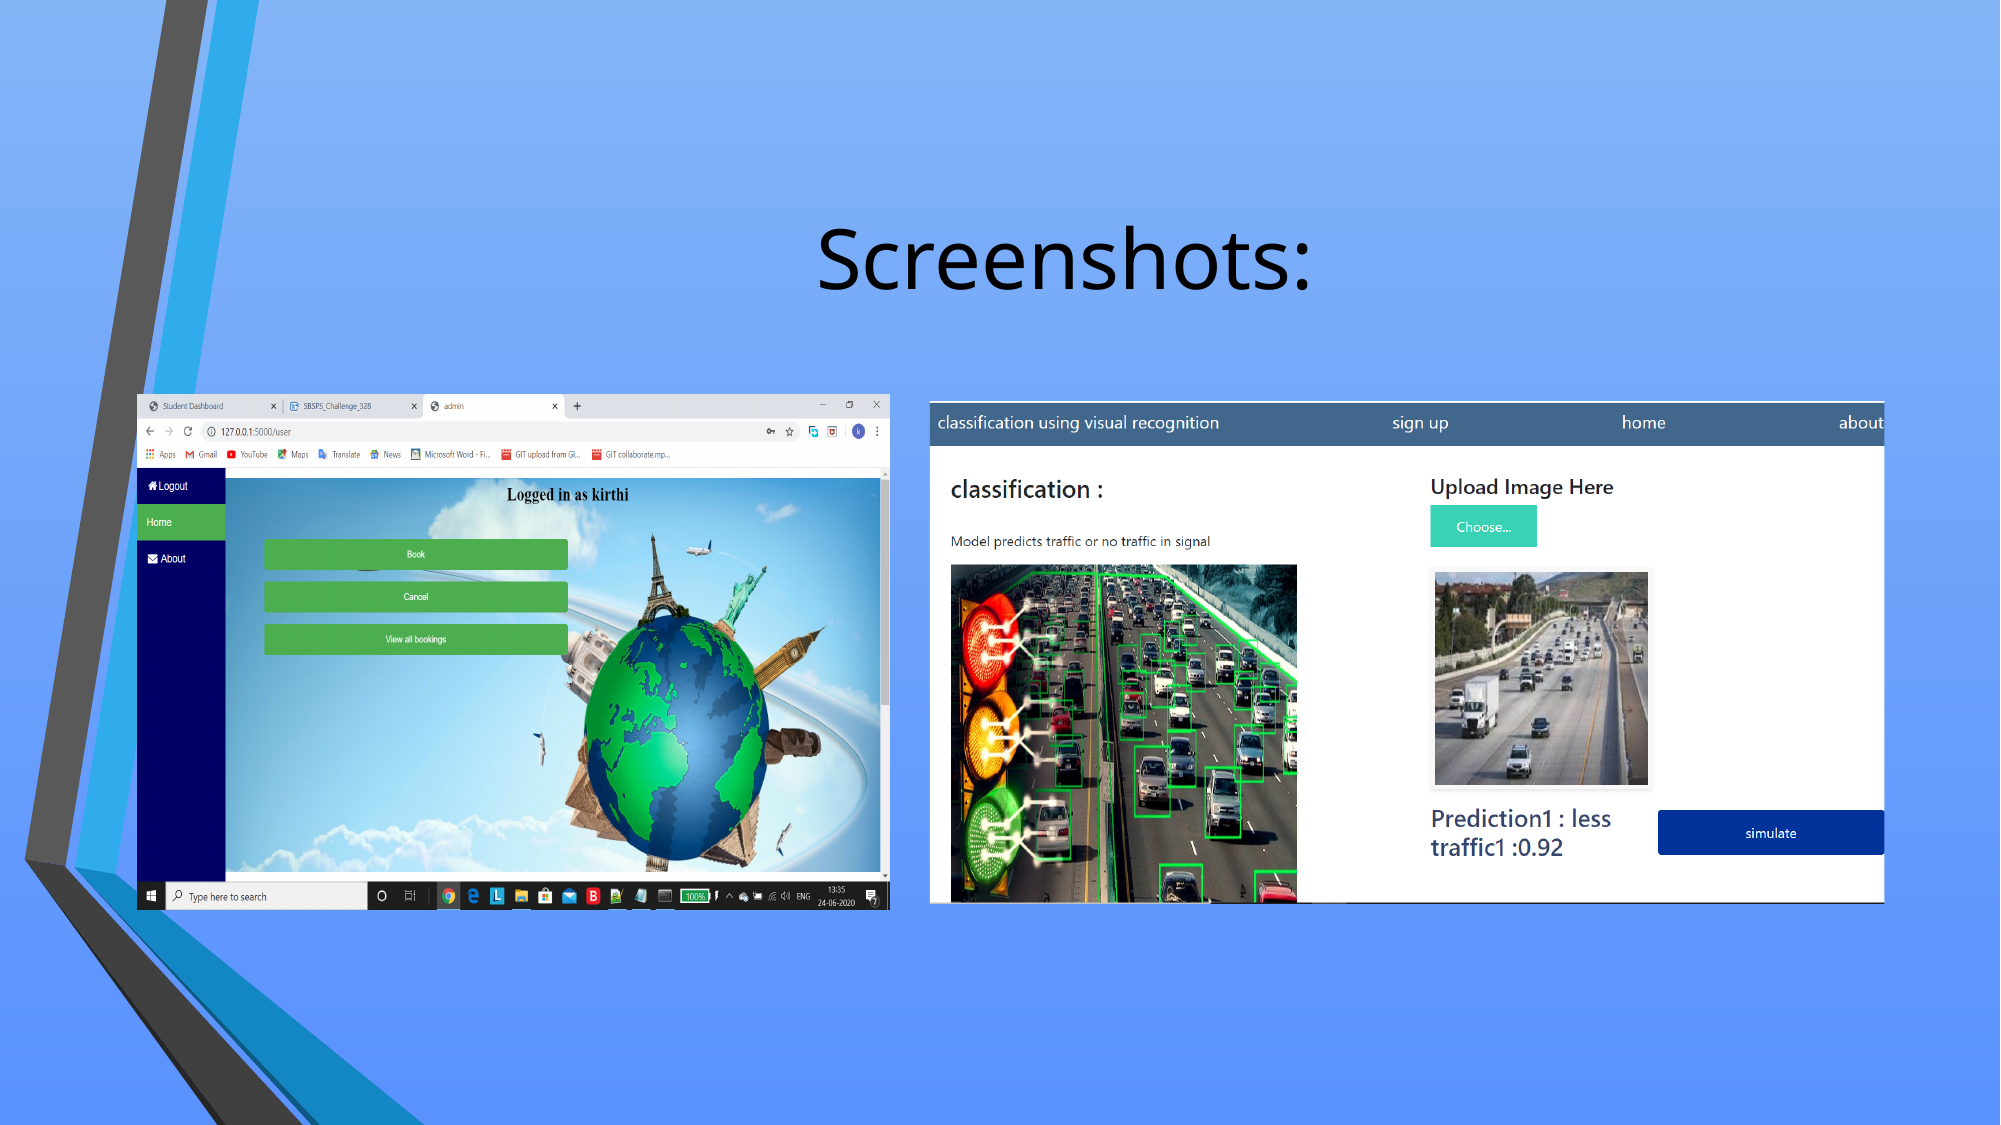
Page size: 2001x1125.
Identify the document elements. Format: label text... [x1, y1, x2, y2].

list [137, 394, 891, 911]
title Screenshots: [243, 112, 1887, 400]
picture [929, 400, 1885, 905]
